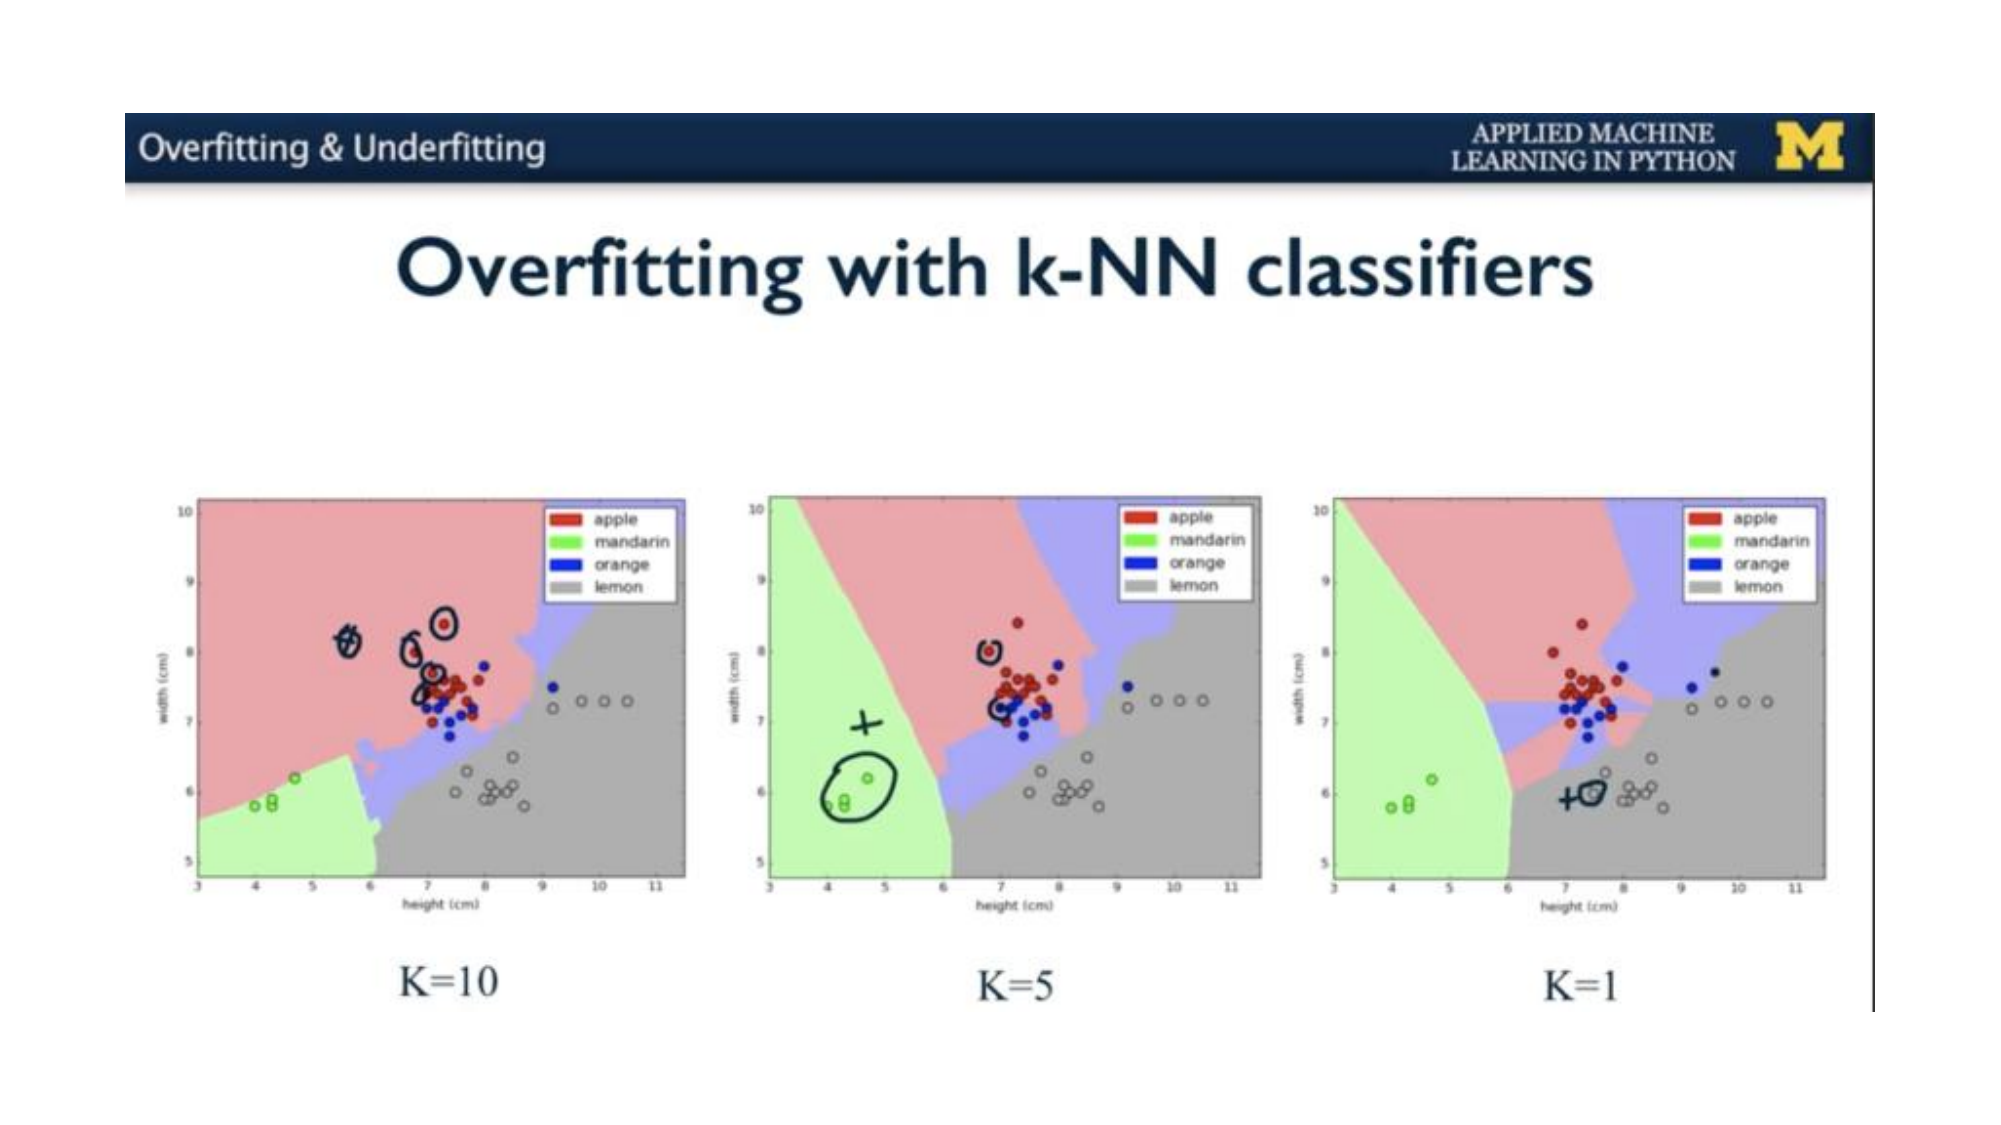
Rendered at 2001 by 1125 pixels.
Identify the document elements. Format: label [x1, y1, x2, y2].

picture [124, 113, 1875, 1012]
